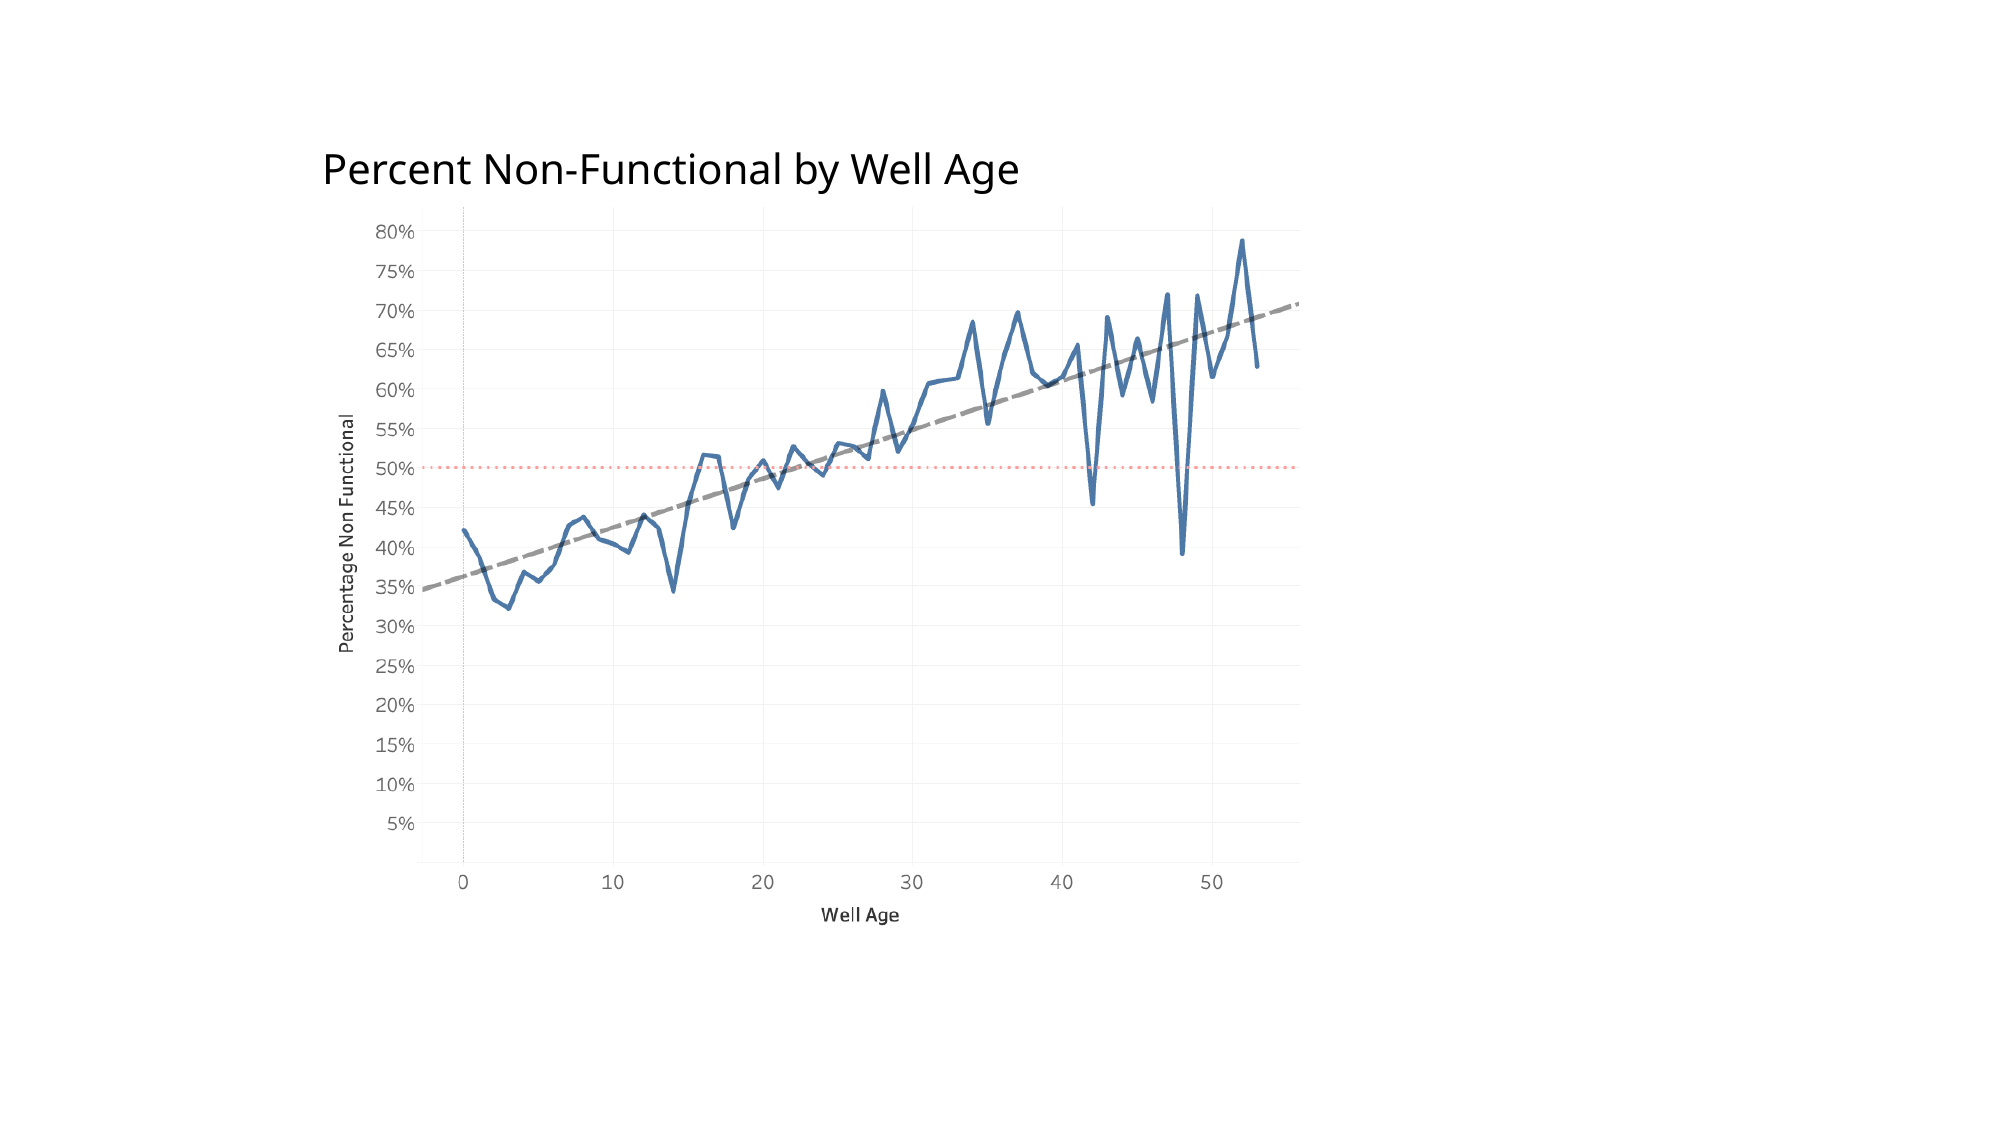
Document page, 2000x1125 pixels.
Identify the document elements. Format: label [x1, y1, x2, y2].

text_box [307, 135, 1301, 931]
